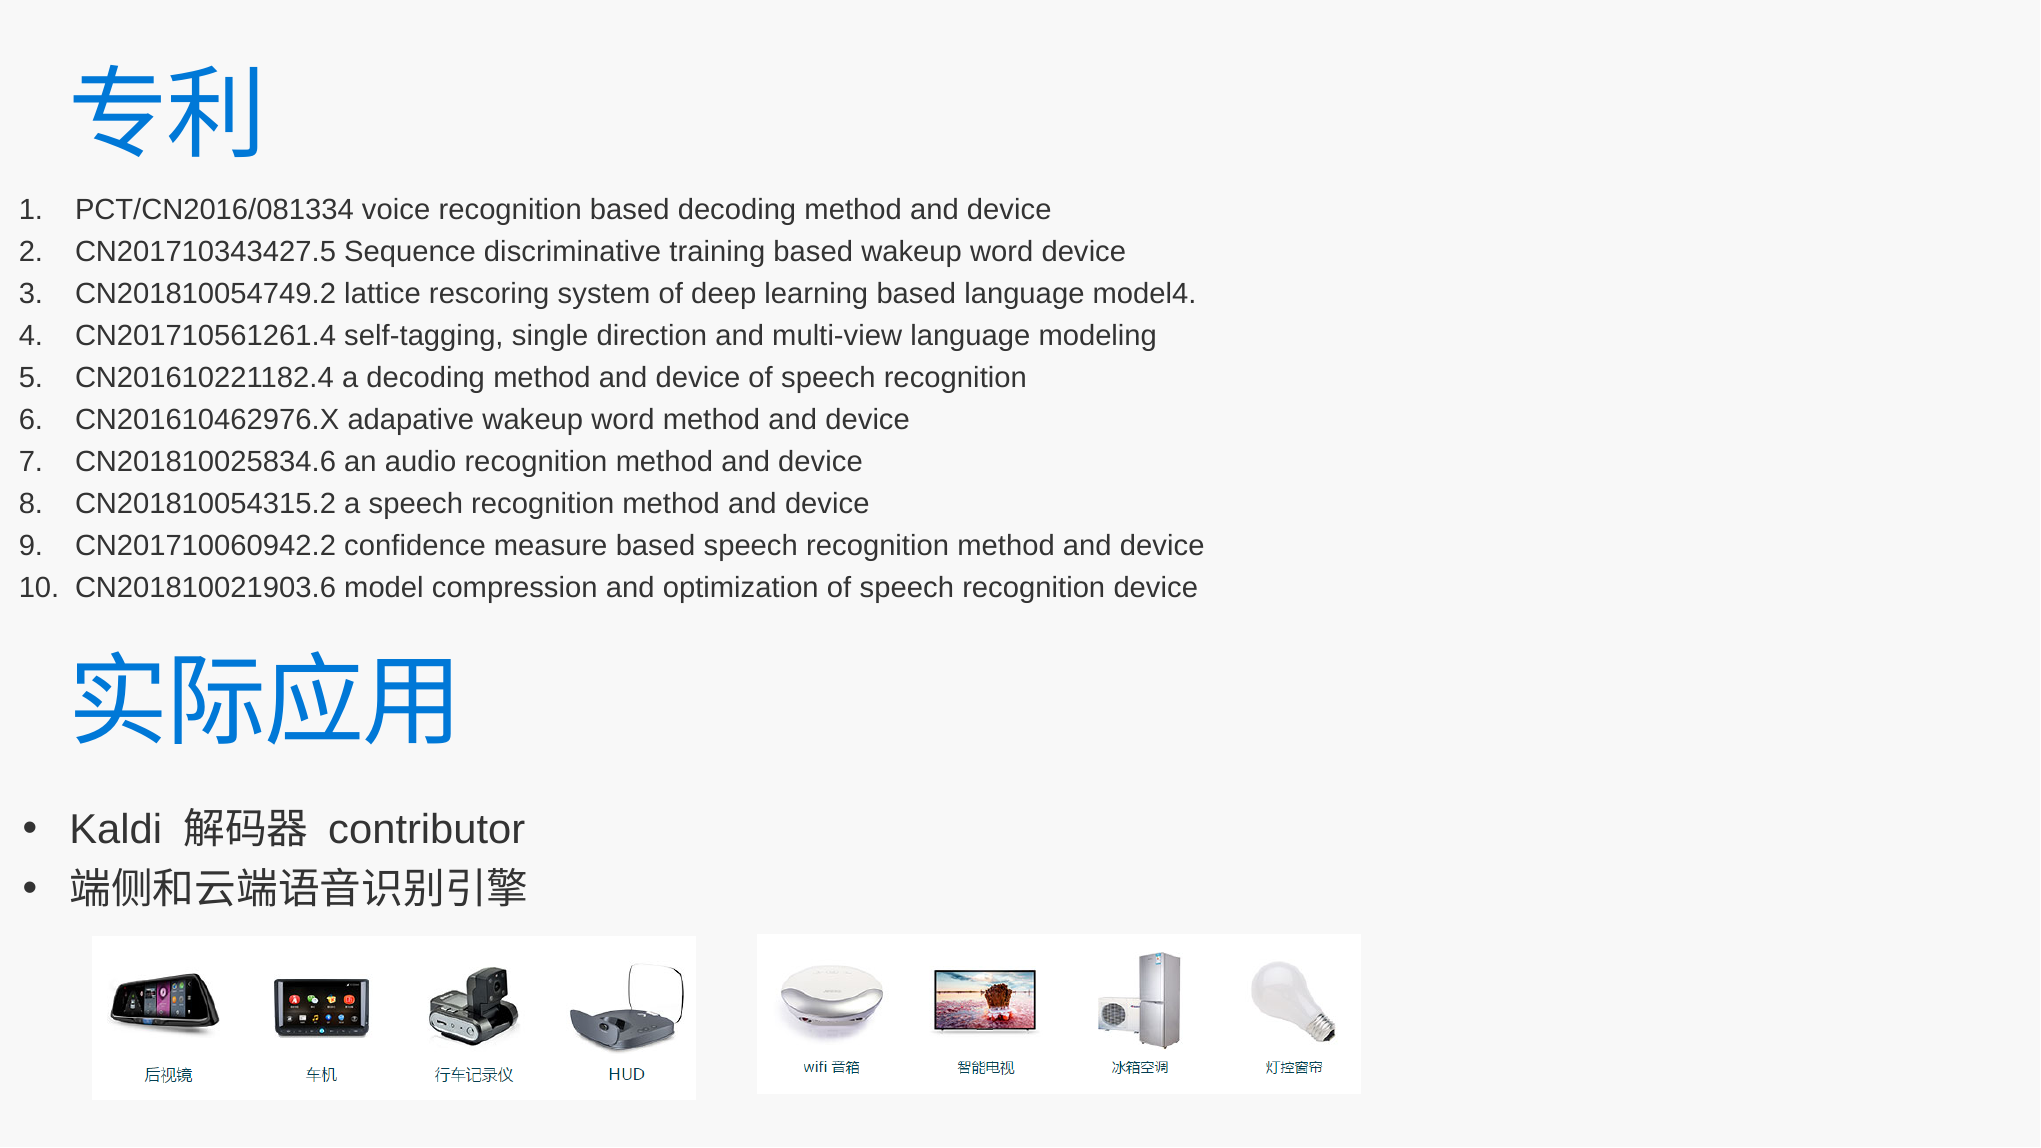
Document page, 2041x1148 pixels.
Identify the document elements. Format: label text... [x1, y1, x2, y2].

text_box PCT/CN2016/081334 voice recognition based decoding method and device CN201710343427.5 Sequence discriminative training based wakeup word device CN201810054749.2 lattice rescoring system of deep learning based language model4. CN201710561261.4 self-tagging, single direction and multi-view language modeling CN201610221182.4 a decoding method and device of speech recognition CN201610462976.X adapative wakeup word method and device CN201810025834.6 an audio recognition method and device CN201810054315.2 a speech recognition method and device CN201710060942.2 confidence measure based speech recognition method and device CN201810021903.6 model compression and optimization of speech recognition device [3, 176, 2041, 611]
title 专利 [45, 48, 1996, 176]
picture [92, 936, 696, 1100]
text_box 实际应用 [45, 635, 1996, 787]
text_box Kaldi 解码器 contributor 端侧和云端语音识别引擎 [7, 784, 695, 920]
picture [757, 934, 1361, 1094]
